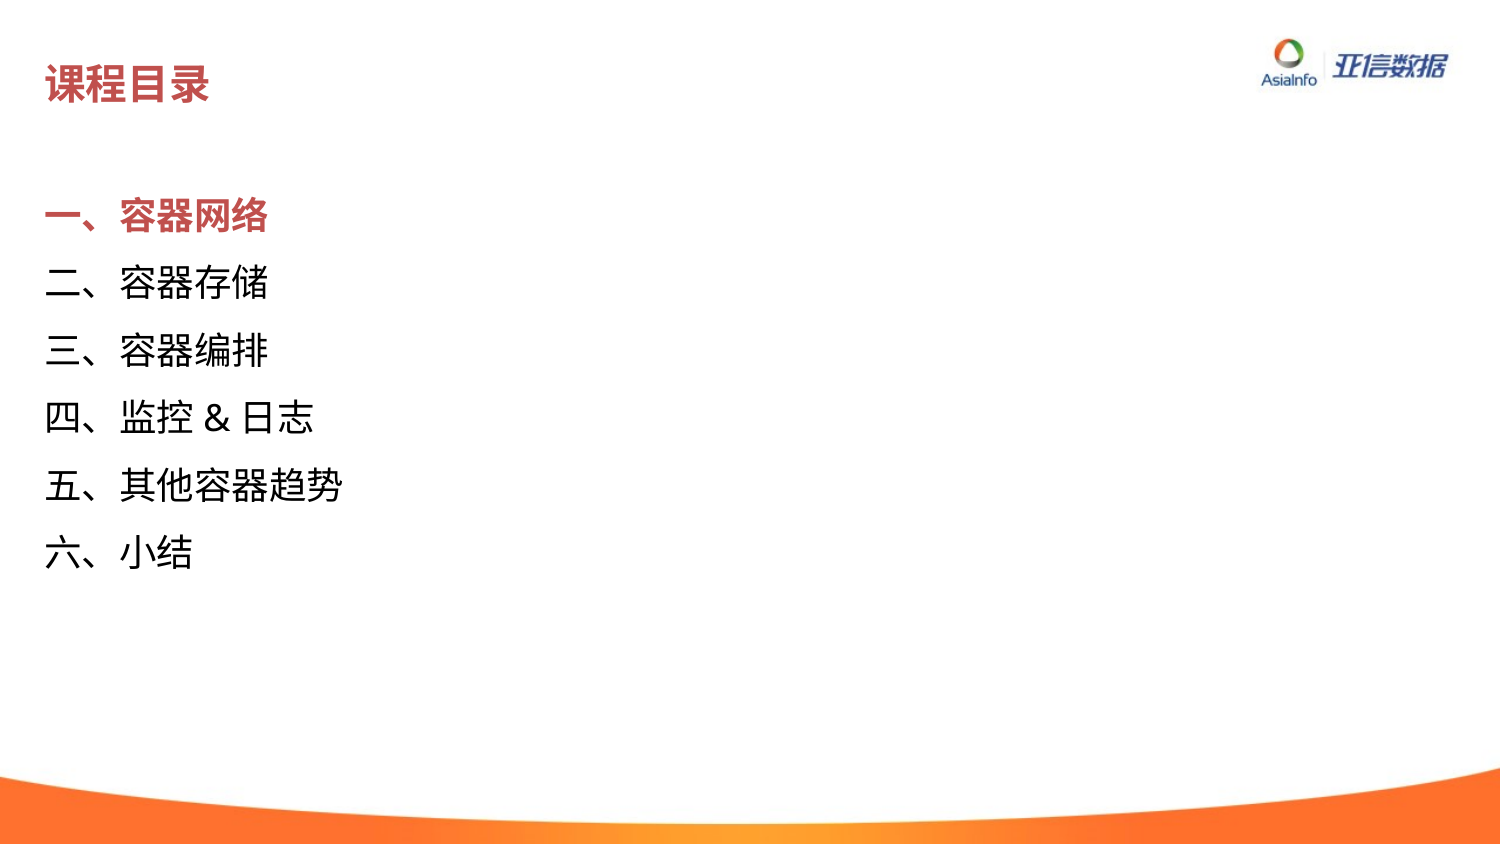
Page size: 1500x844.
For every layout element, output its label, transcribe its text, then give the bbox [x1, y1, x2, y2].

title 课程目录 [29, 26, 1477, 116]
picture [0, 0, 1500, 844]
text_box 一、容器网络 二、容器存储 三、容器编排 四、监控&日志 五、其他容器趋势 六、小结 [29, 161, 963, 582]
